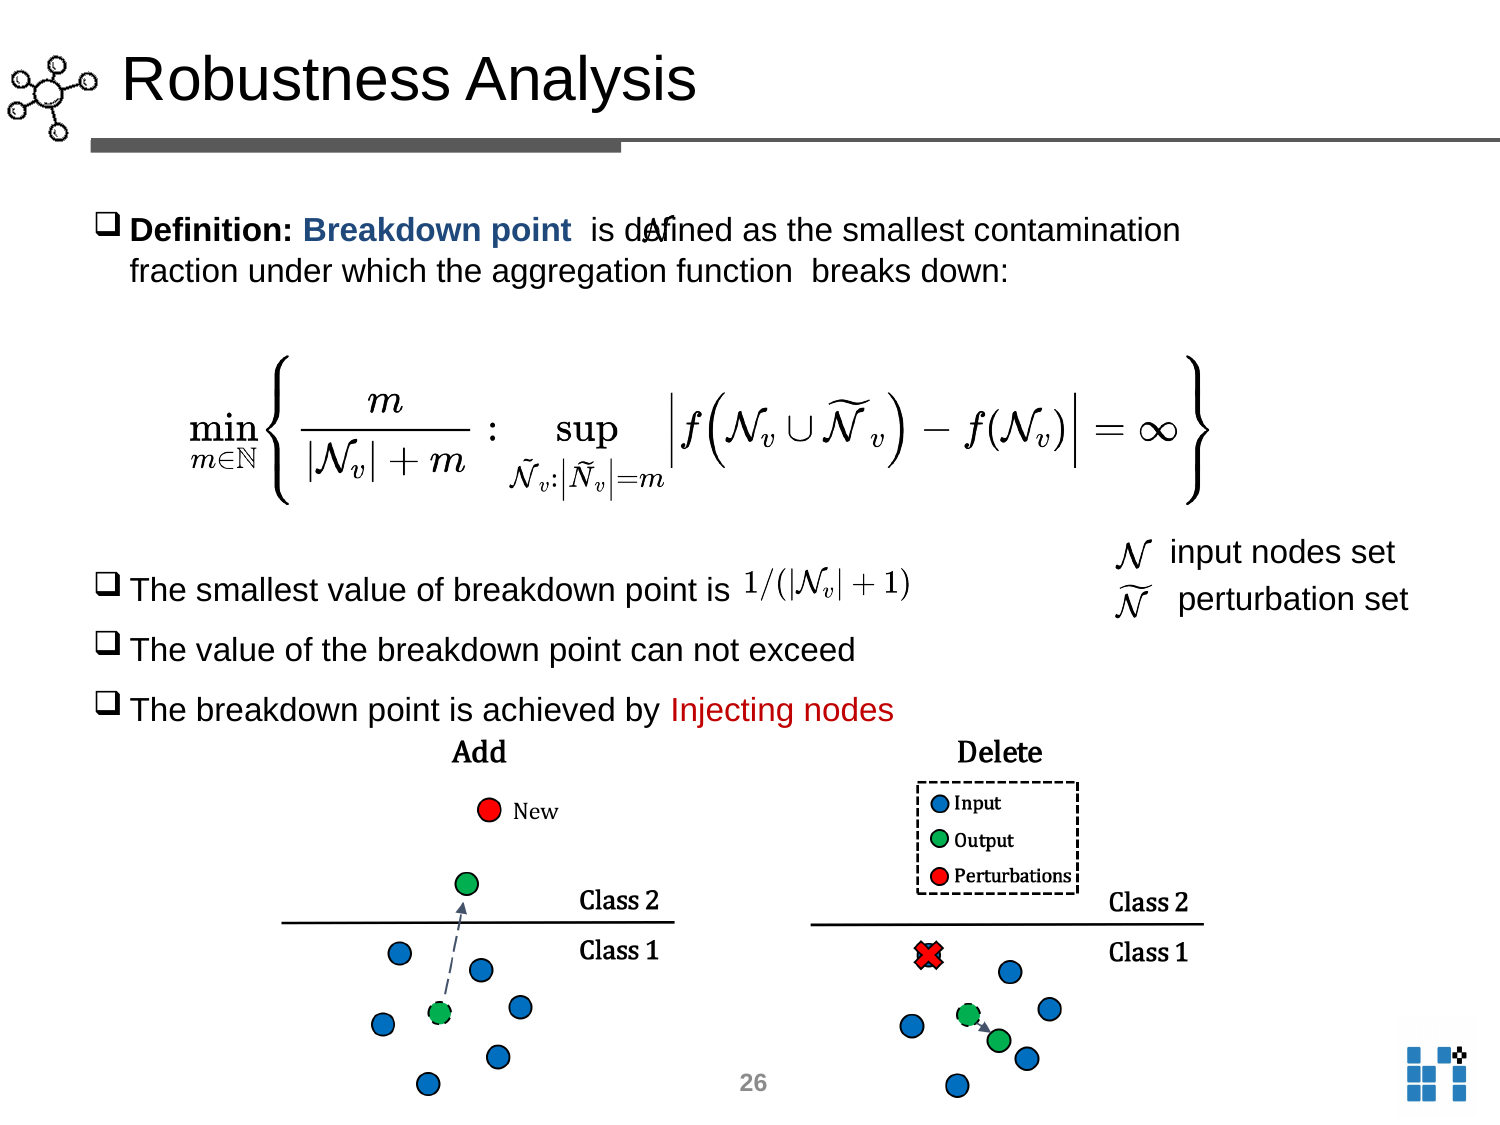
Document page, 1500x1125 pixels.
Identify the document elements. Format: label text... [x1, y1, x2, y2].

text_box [1107, 522, 1500, 626]
picture [265, 711, 1235, 1105]
picture [185, 353, 1213, 509]
picture [742, 563, 912, 604]
title Robustness Analysis [106, 20, 1401, 140]
picture [638, 211, 678, 246]
picture [1396, 1017, 1477, 1117]
